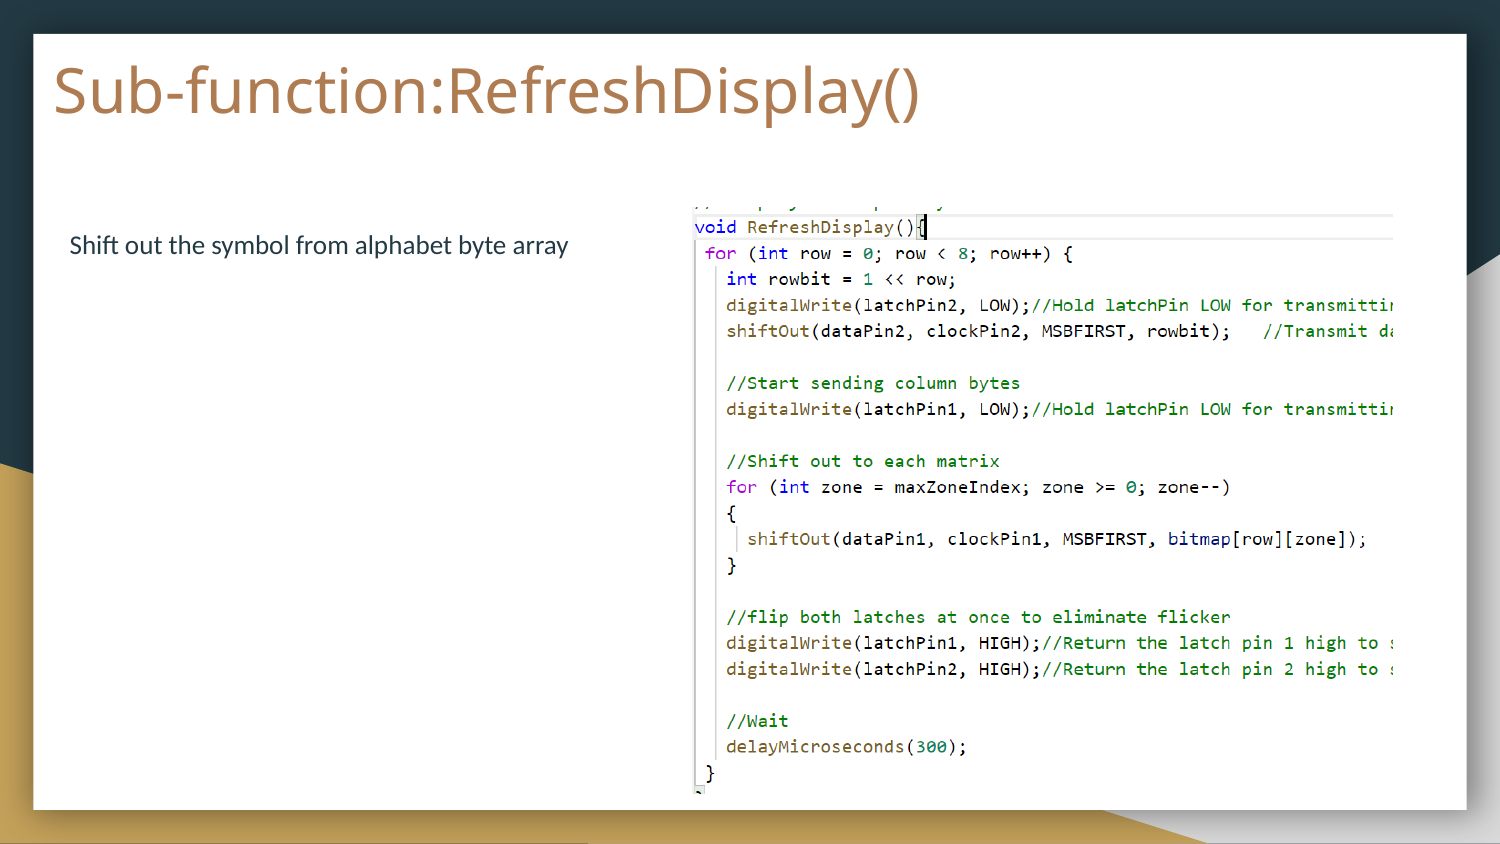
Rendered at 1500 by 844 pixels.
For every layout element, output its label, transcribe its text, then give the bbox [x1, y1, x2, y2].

list Shift out the symbol from alphabet byte array [54, 207, 673, 610]
picture [684, 207, 1393, 794]
title Sub-function:RefreshDisplay() [39, 35, 1271, 193]
